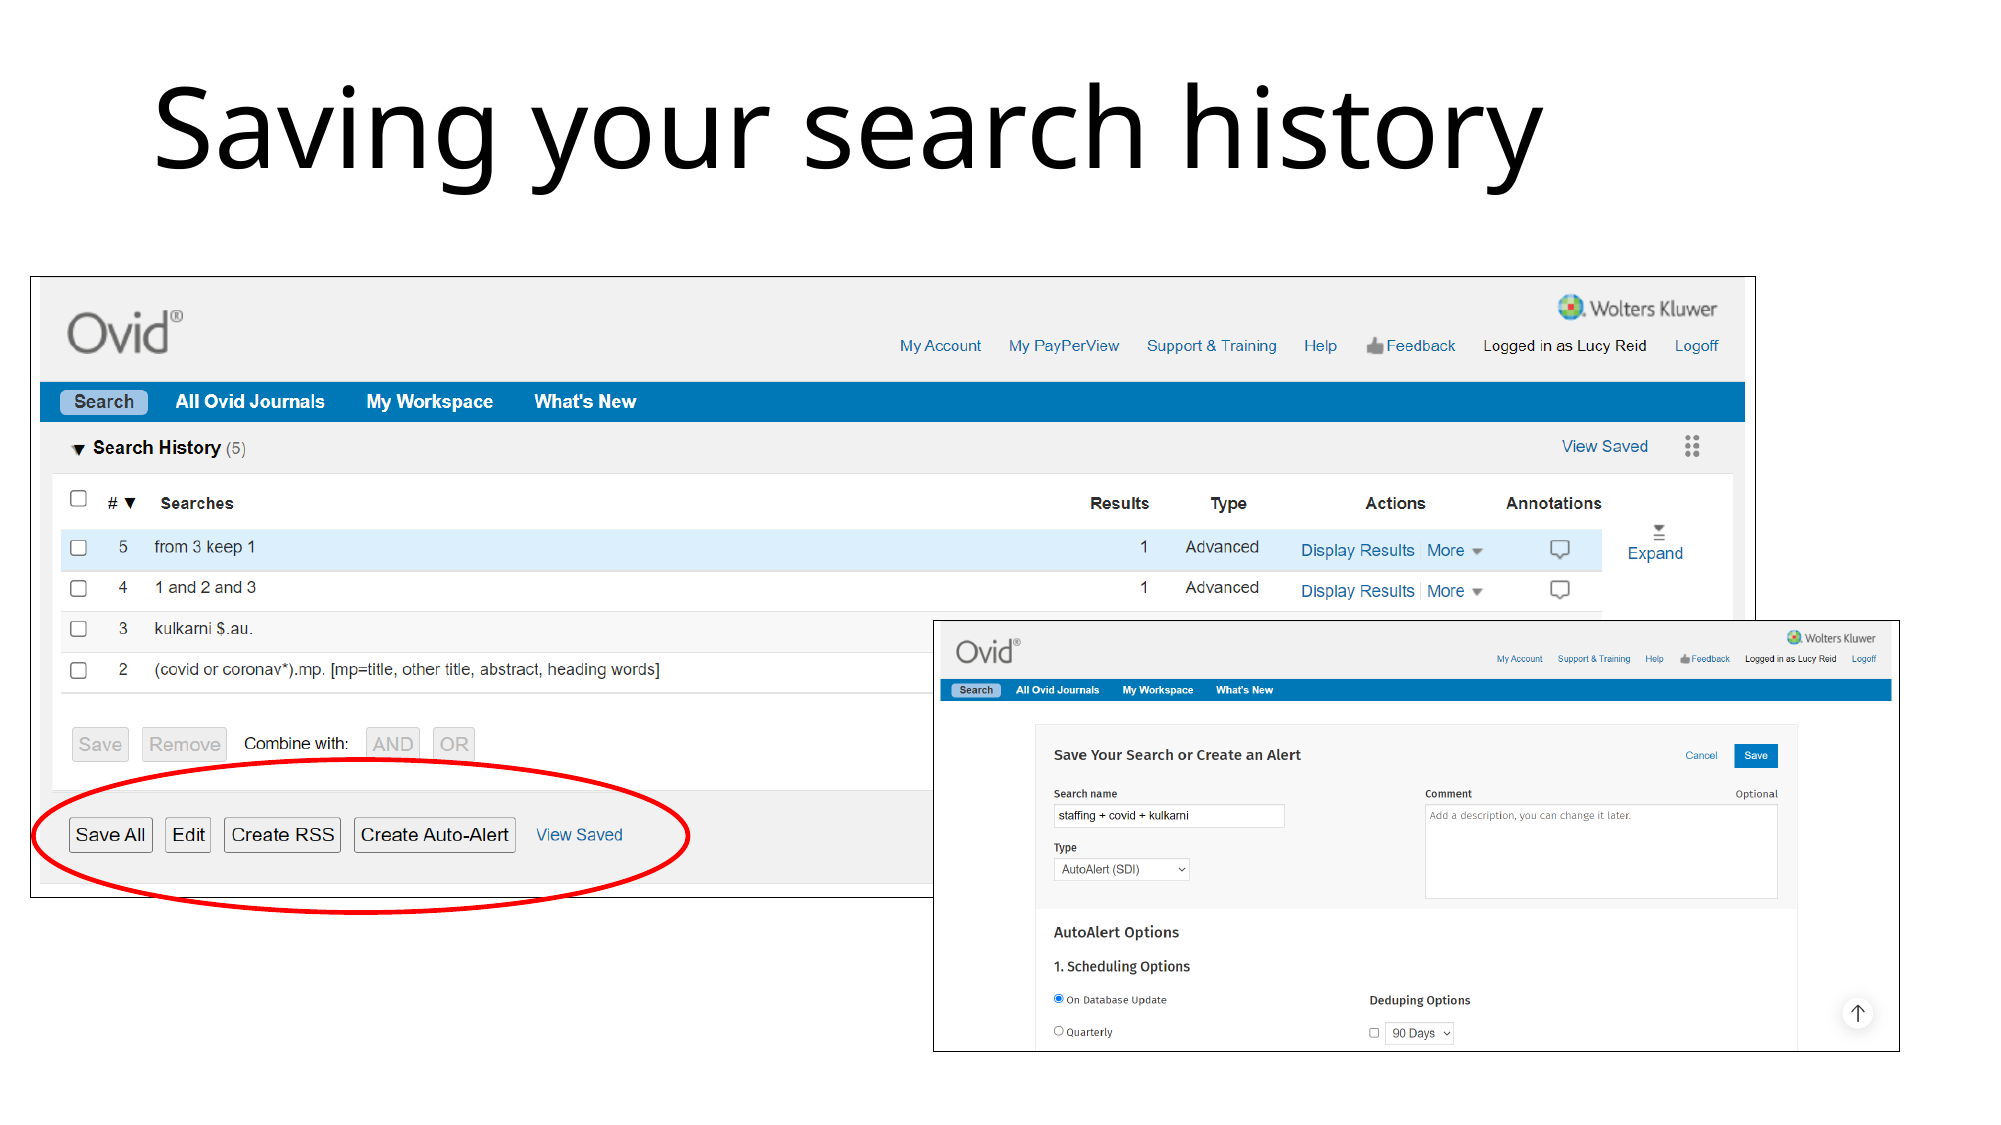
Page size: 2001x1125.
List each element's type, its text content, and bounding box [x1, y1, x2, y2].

text_box [162, 898, 559, 914]
picture [30, 276, 1900, 1052]
title Saving your search history [137, 47, 1863, 201]
